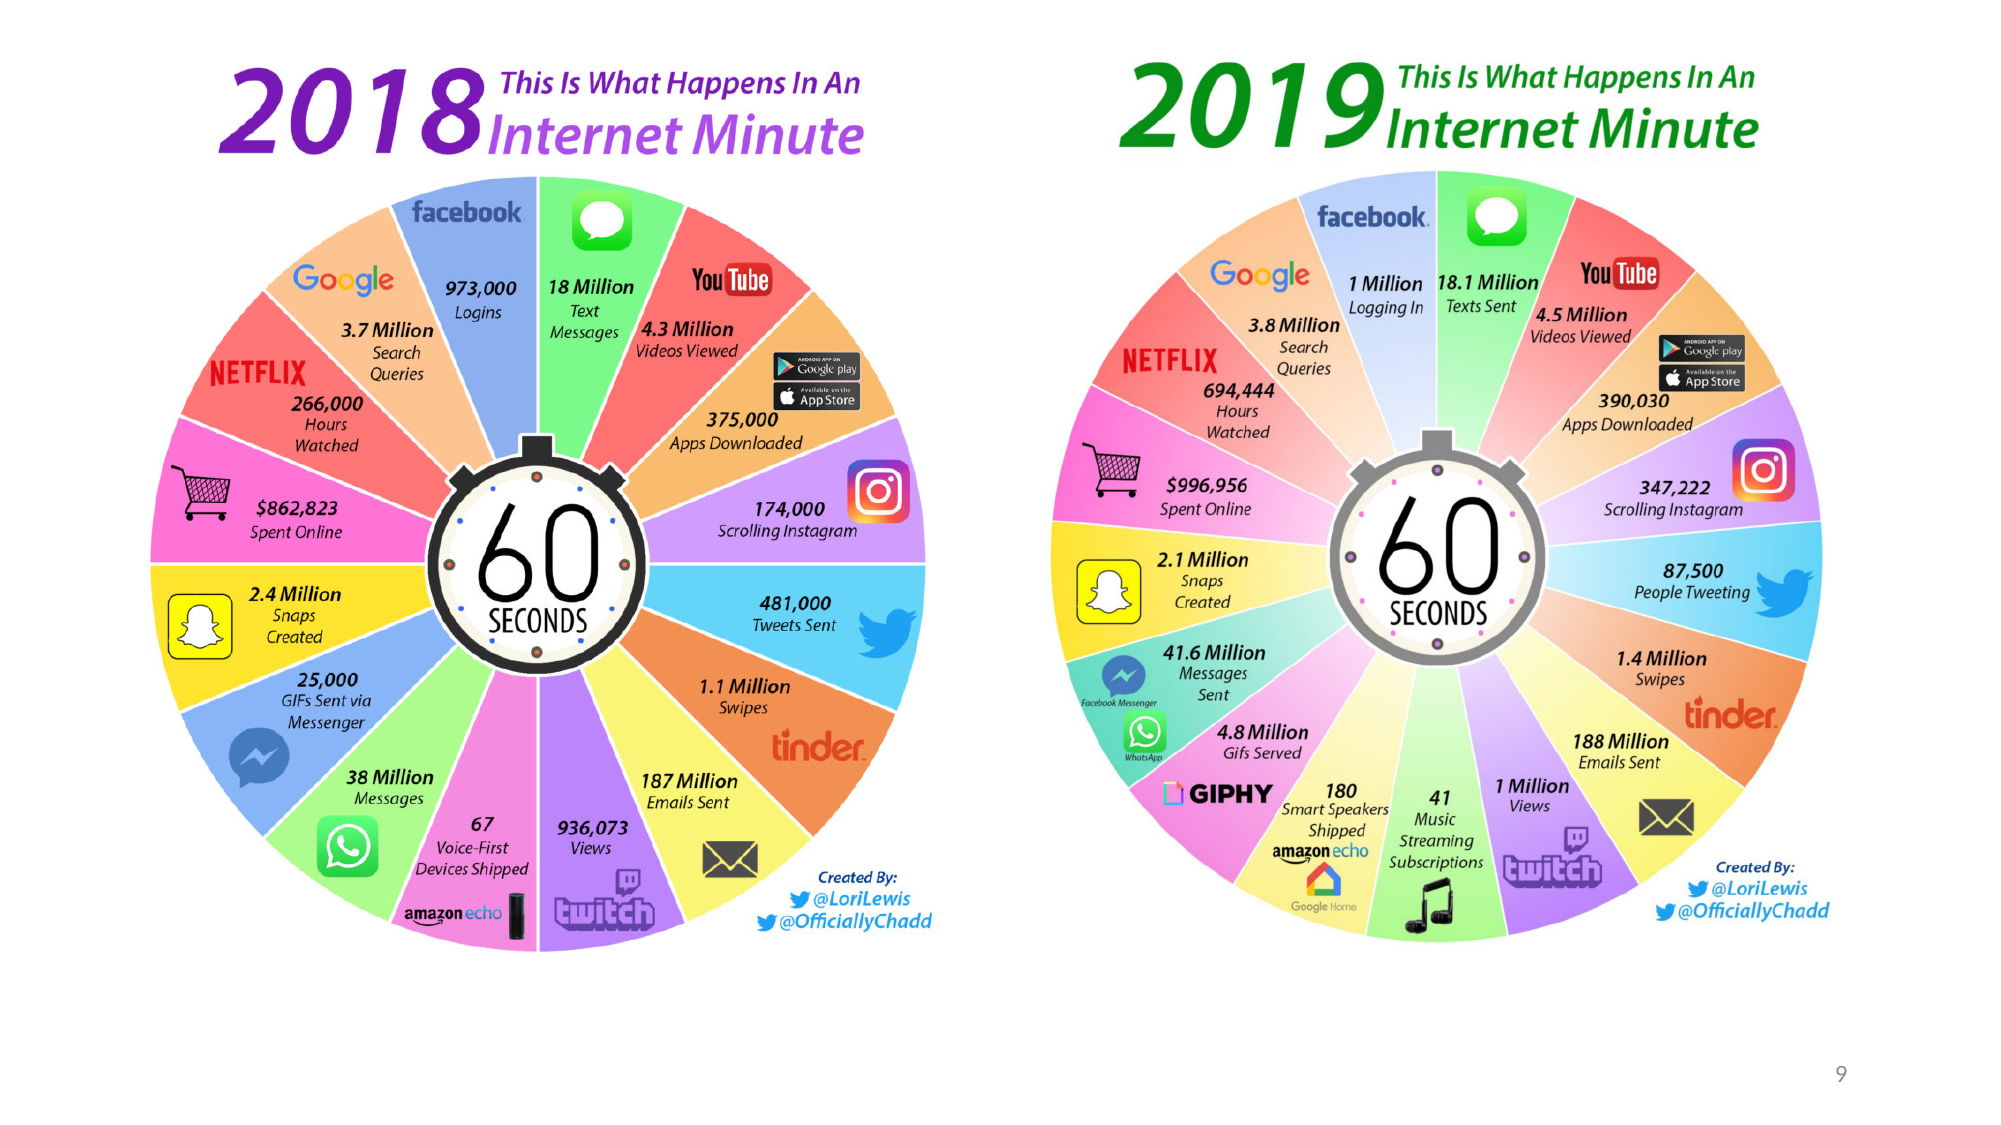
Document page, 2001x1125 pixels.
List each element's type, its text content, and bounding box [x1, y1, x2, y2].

picture [1040, 34, 1833, 952]
picture [80, 58, 984, 962]
slide_number 9 [1412, 1042, 1863, 1103]
